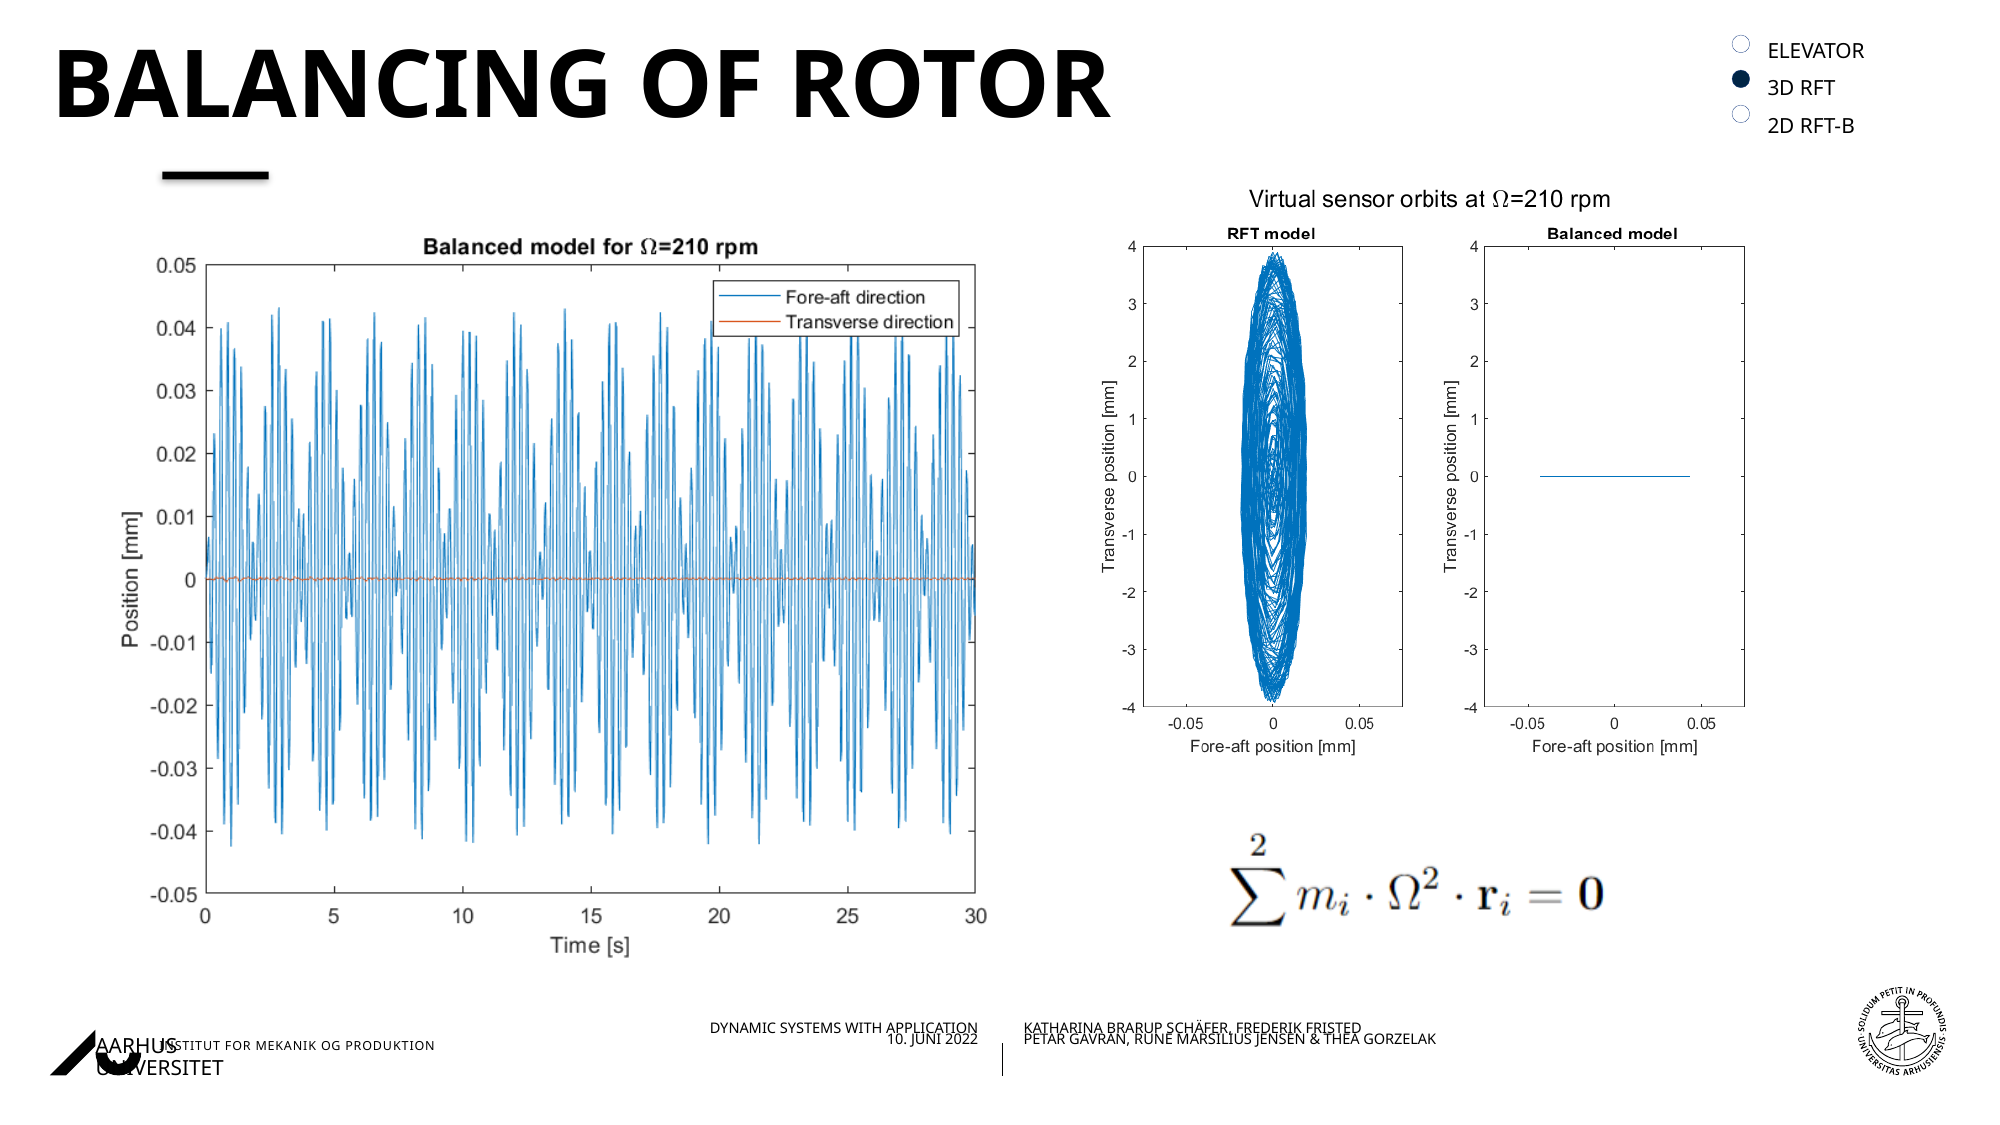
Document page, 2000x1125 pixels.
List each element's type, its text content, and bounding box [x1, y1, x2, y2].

title Balancing of Rotor [51, 37, 1948, 162]
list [106, 221, 998, 964]
picture [1090, 179, 1765, 765]
picture [1191, 818, 1636, 946]
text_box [1731, 24, 1993, 135]
